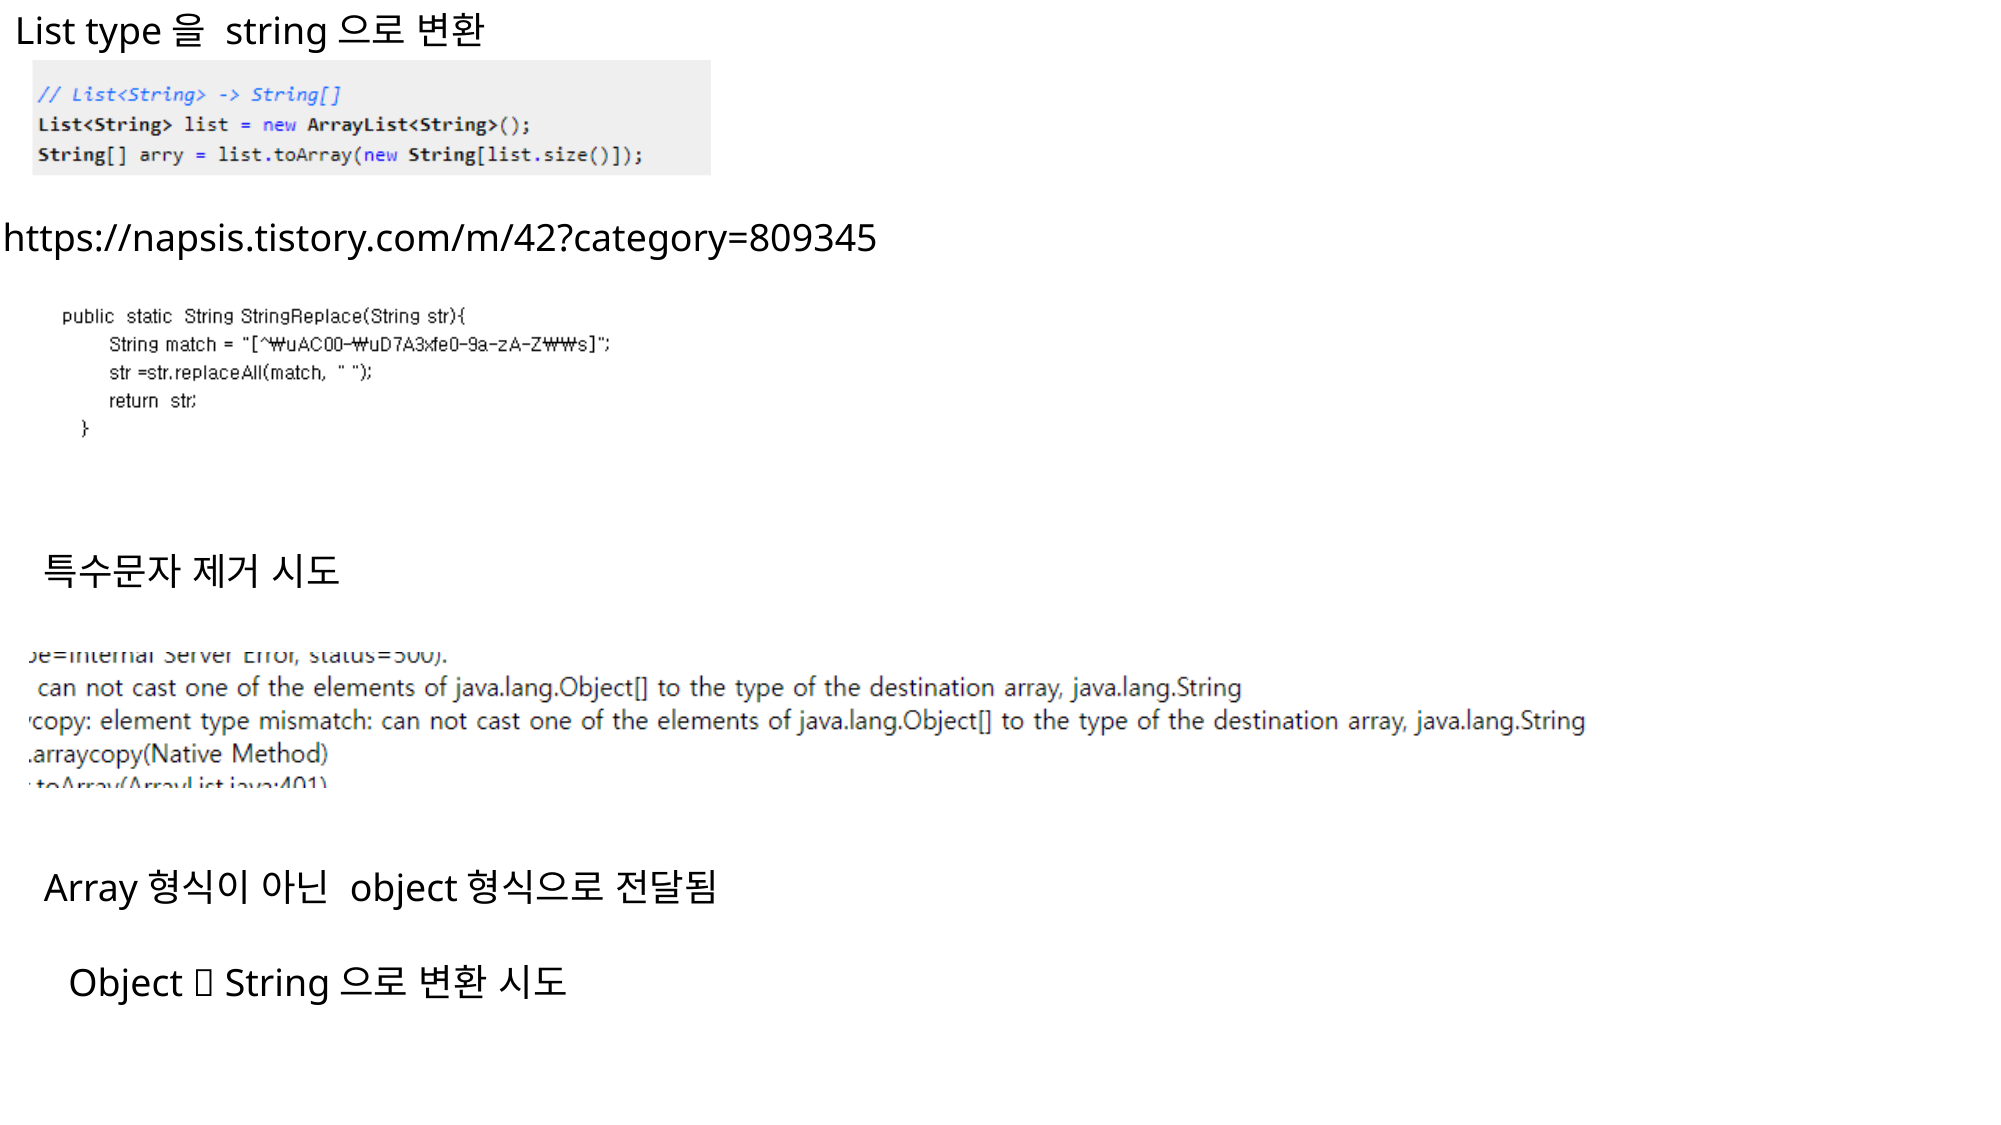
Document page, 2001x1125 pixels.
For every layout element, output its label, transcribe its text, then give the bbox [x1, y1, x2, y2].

text_box Array형식이 아닌 object형식으로 전달됨 [28, 857, 1001, 917]
text_box Object  String으로 변환 시도 [53, 951, 1187, 1012]
text_box https://napsis.tistory.com/m/42?category=809345 [0, 206, 894, 267]
text_box 특수문자 제거 시도 [29, 540, 1095, 600]
text_box List type을 string으로 변환 [0, 0, 865, 60]
picture [23, 267, 842, 500]
picture [0, 60, 711, 177]
picture [29, 652, 1845, 788]
